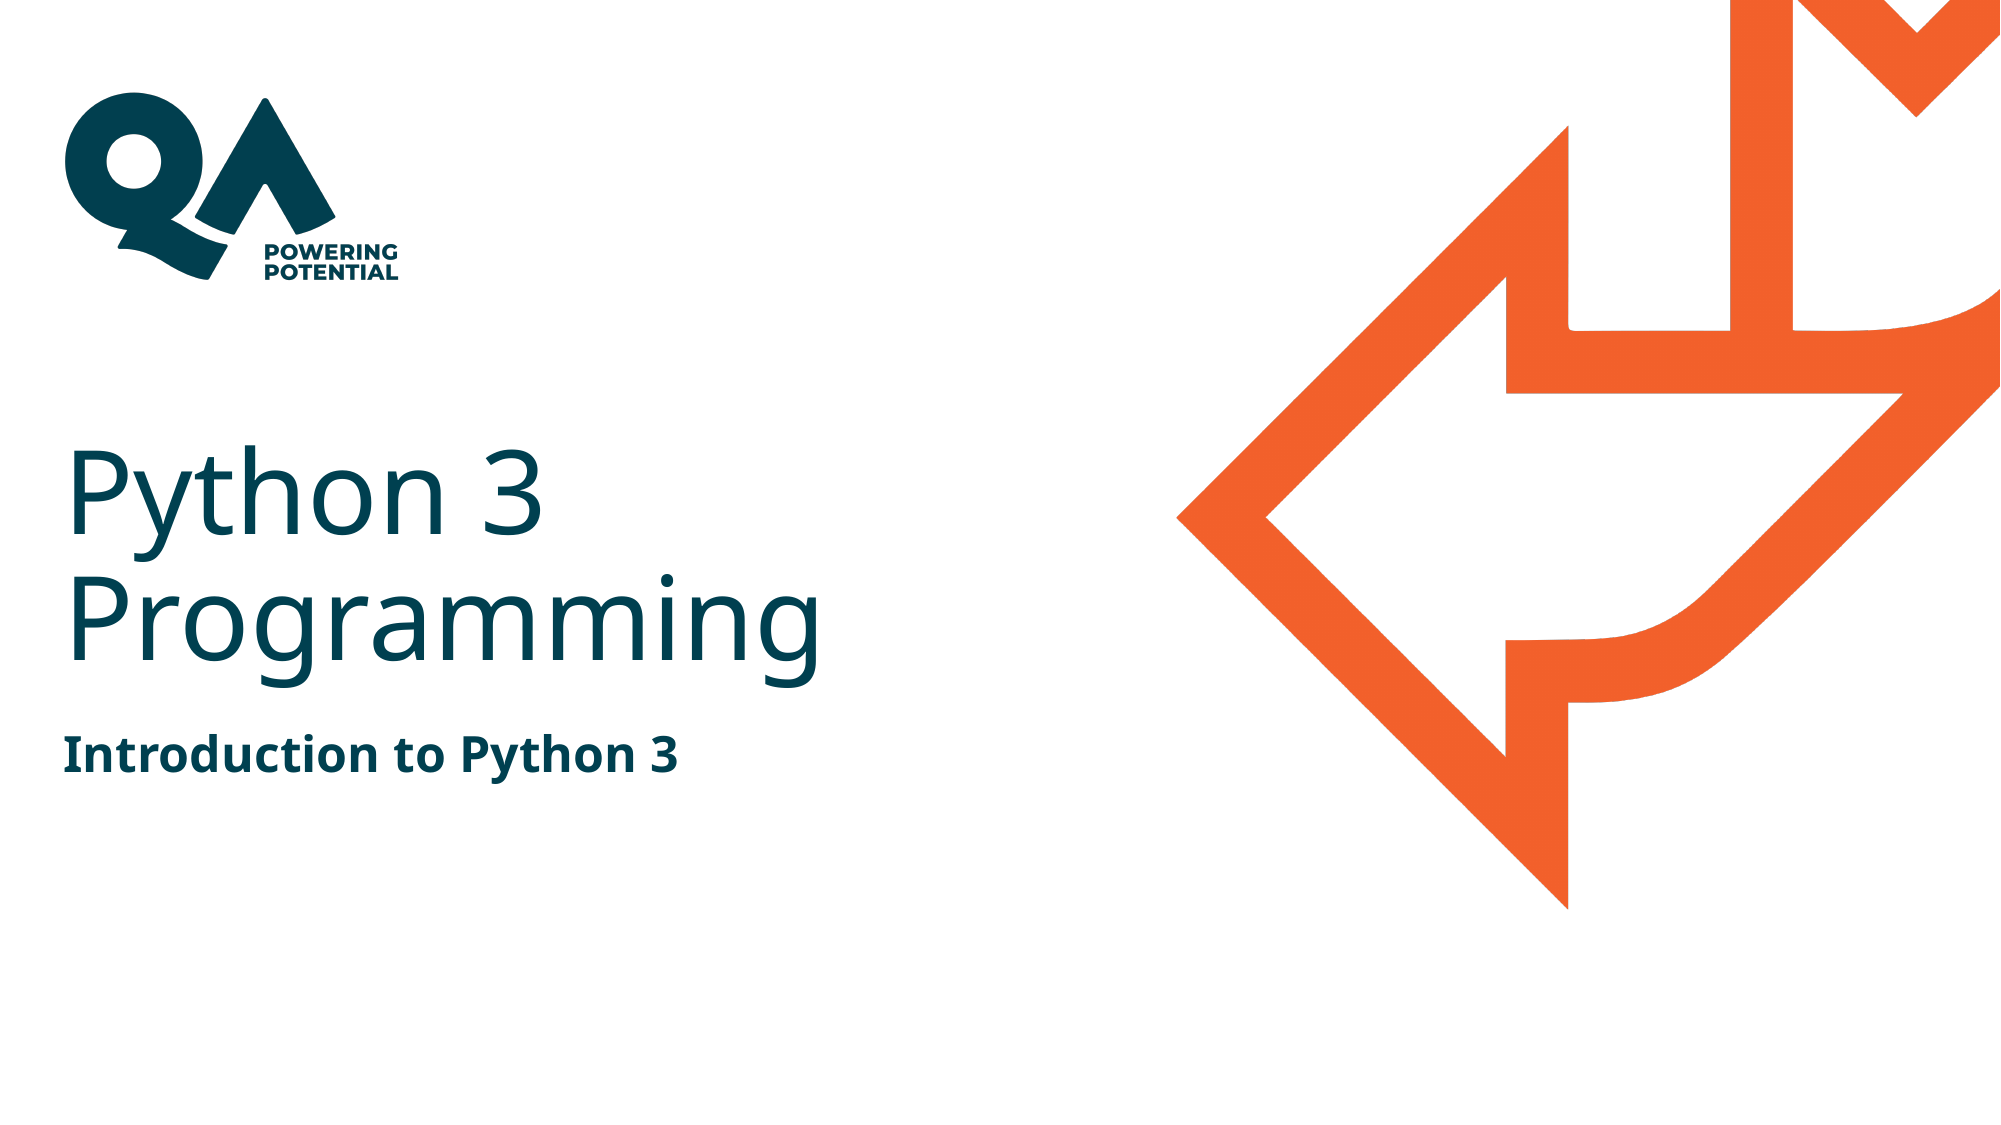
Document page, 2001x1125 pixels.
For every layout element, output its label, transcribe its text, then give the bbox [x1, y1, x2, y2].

picture [13, 49, 447, 314]
title Python 3 Programming [63, 287, 1146, 686]
list Introduction to Python 3 [63, 722, 1147, 839]
picture [1176, 0, 2000, 924]
